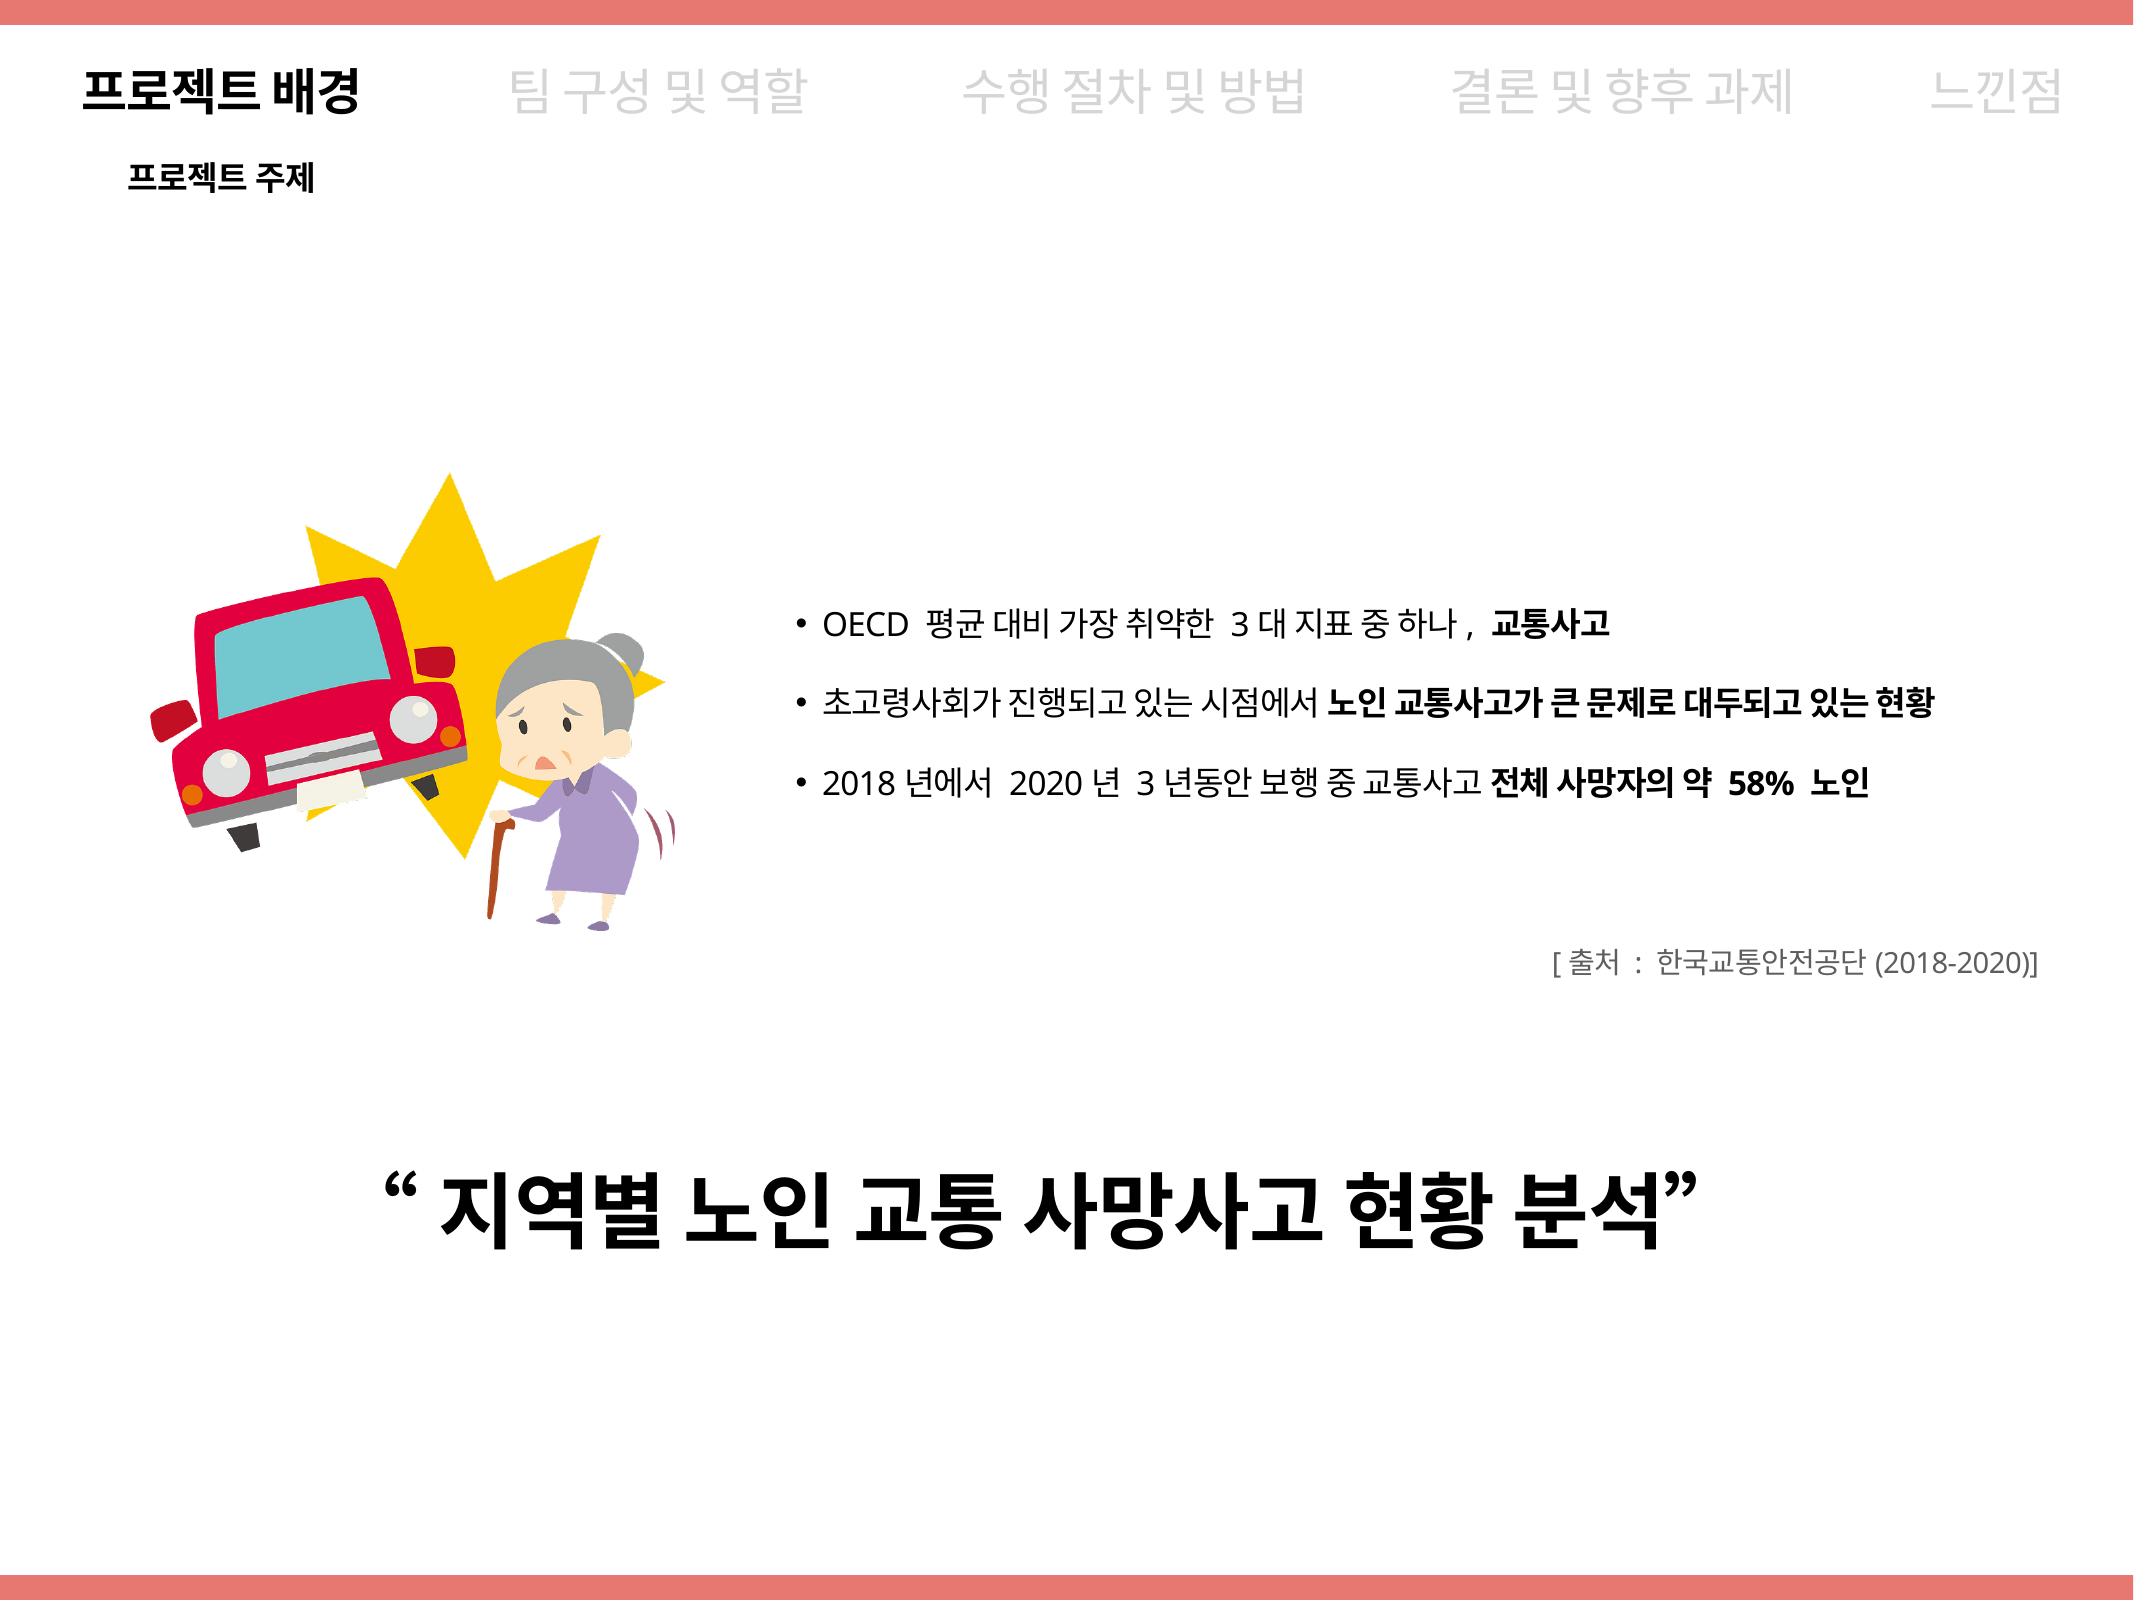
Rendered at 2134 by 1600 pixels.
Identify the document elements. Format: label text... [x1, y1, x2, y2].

text_box 프로젝트 주제 [118, 149, 325, 206]
text_box 결론 및 향후 과제 [1379, 59, 1839, 130]
text_box 프로젝트 배경 [17, 59, 415, 130]
text_box “지역별 노인 교통 사망사고 현황 분석” [327, 1152, 1756, 1267]
text_box 느낀점 [1839, 59, 2134, 130]
text_box 팀 구성 및 역할 [415, 59, 892, 130]
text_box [70, 402, 2063, 1002]
text_box 수행 절차 및 방법 [892, 59, 1378, 130]
text_box [0, 1575, 2134, 1600]
text_box [0, 0, 2134, 25]
